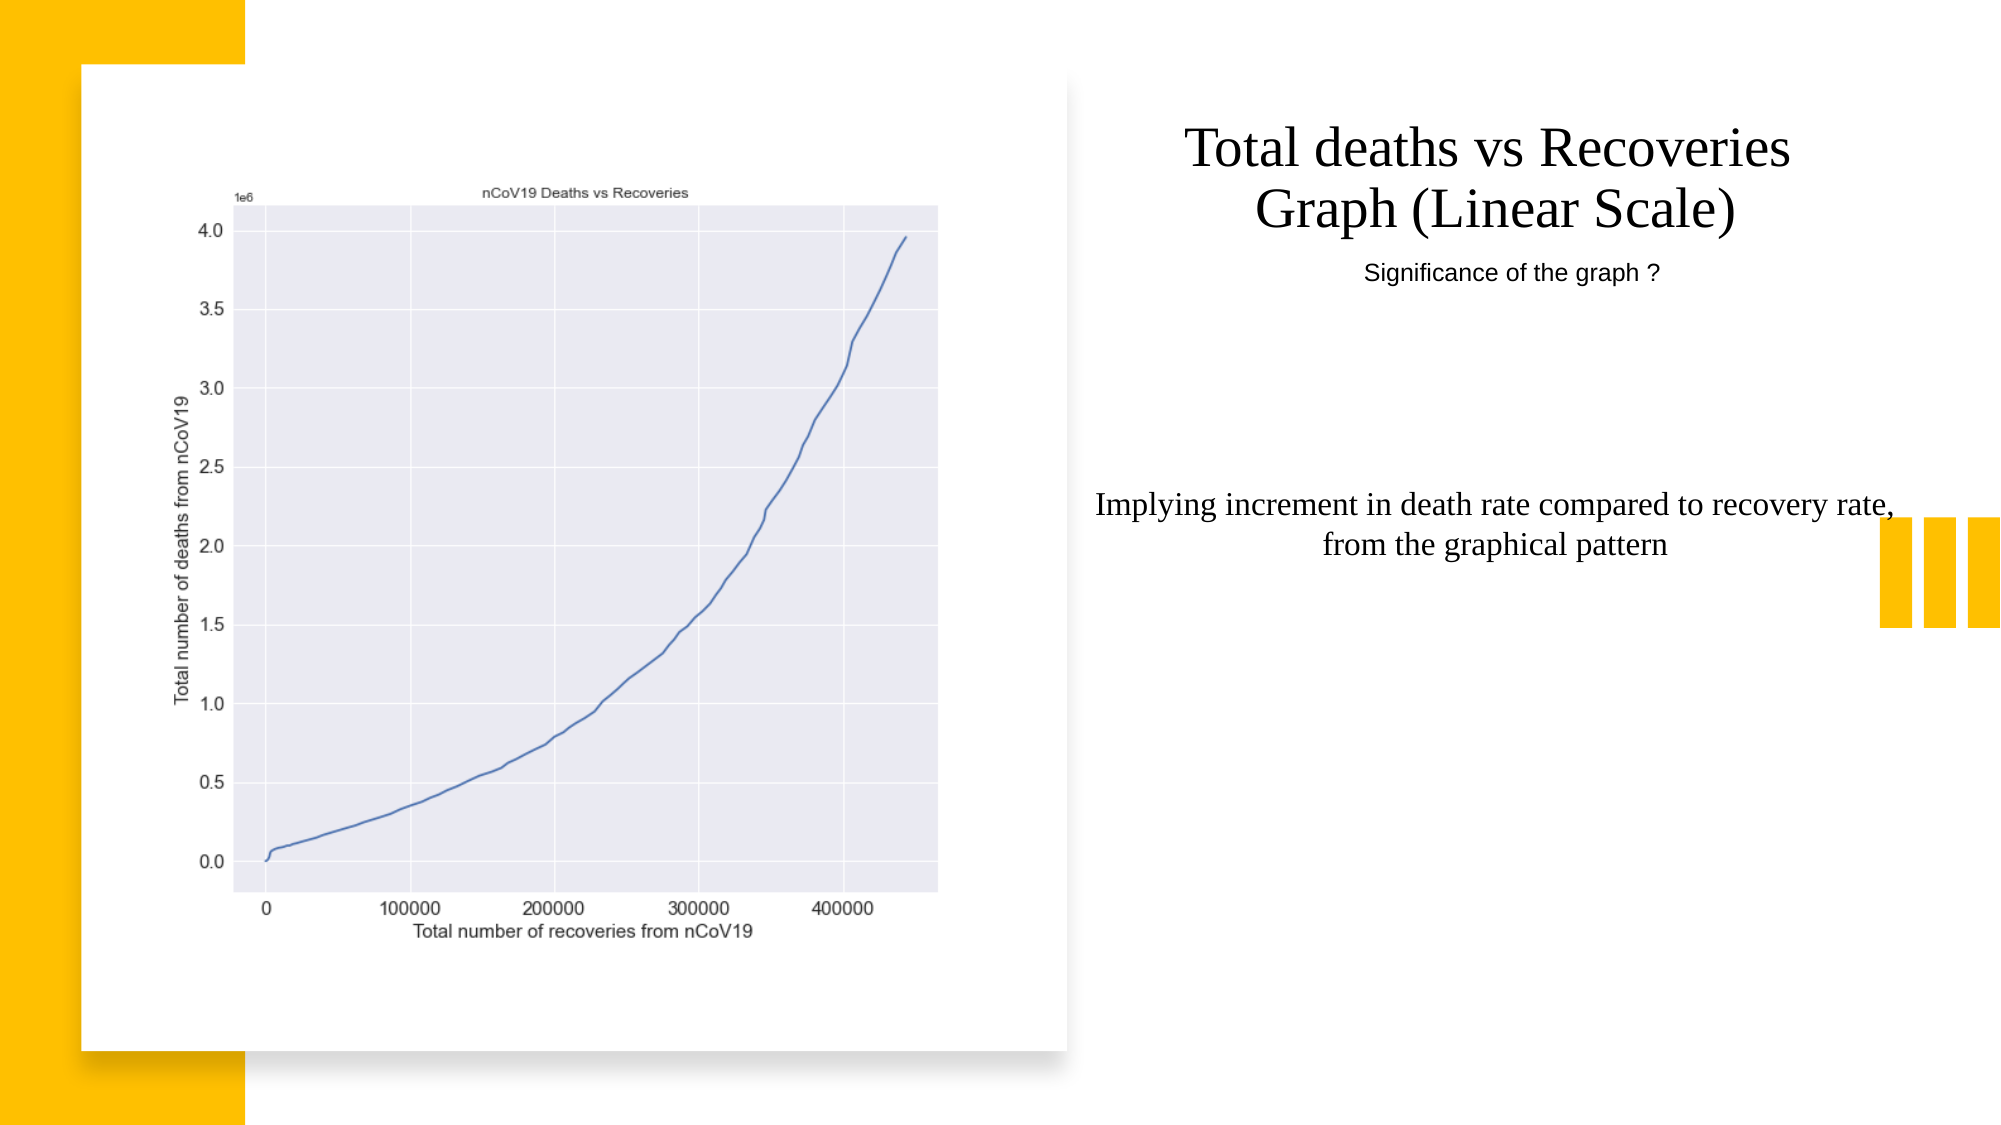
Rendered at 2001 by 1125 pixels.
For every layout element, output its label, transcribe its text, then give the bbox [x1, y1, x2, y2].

text_box [0, 0, 246, 1125]
text_box Implying increment in death rate compared to recovery rate, from the graphical pattern [1079, 474, 1913, 570]
text_box [246, 0, 2000, 1125]
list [120, 109, 1029, 1006]
text_box Significance of the graph ? [1246, 249, 1786, 295]
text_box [1879, 517, 2000, 628]
text_box [80, 63, 1068, 1052]
title Total deaths vs Recoveries Graph (Linear Scale) [1164, 109, 1827, 250]
